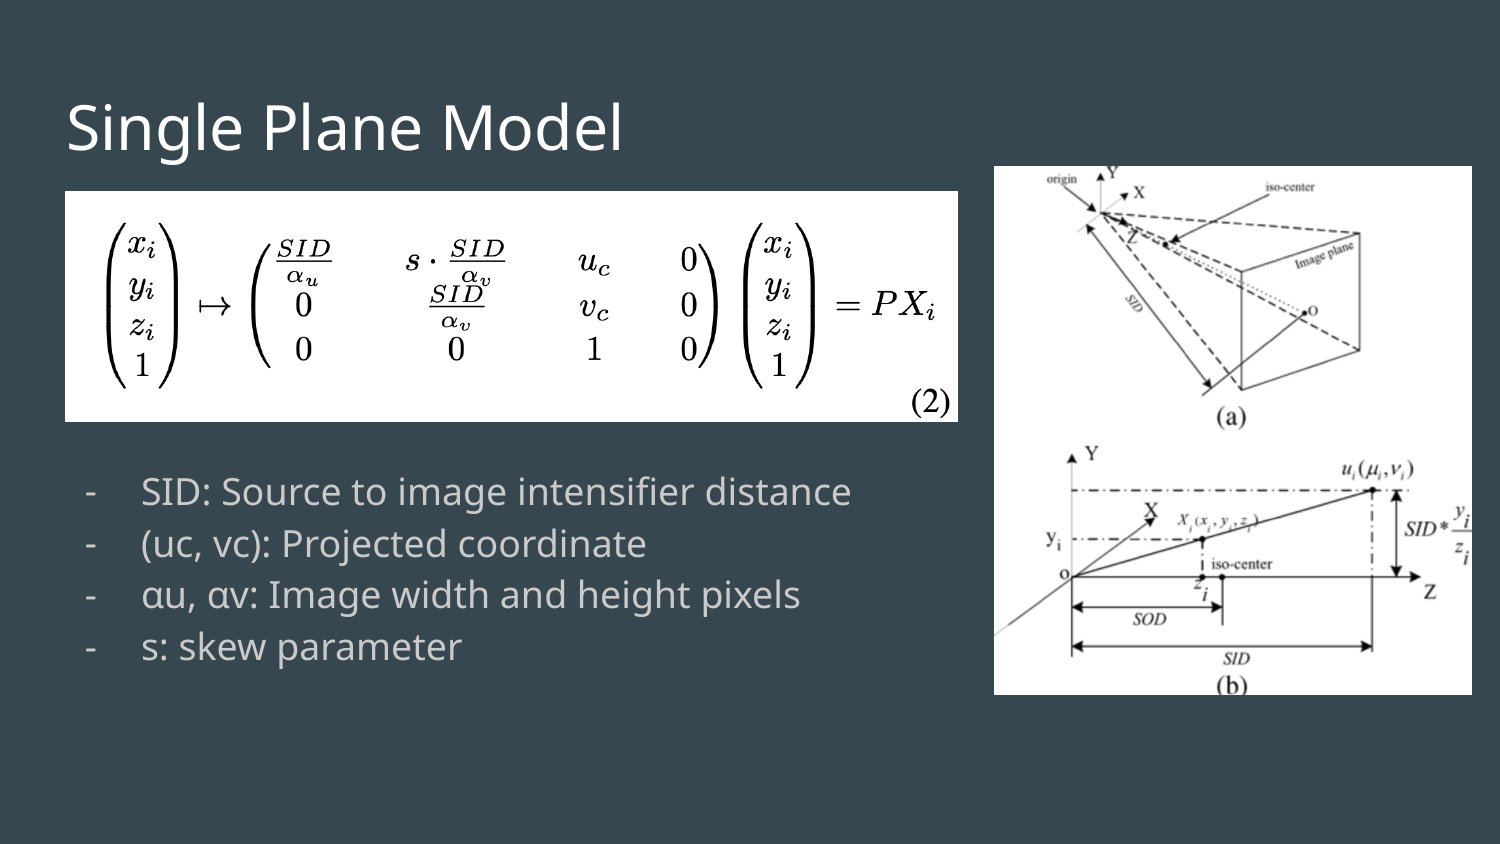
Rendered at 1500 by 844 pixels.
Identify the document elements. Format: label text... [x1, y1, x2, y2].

picture [994, 166, 1472, 695]
title Single Plane Model [51, 72, 1449, 167]
picture [65, 190, 958, 423]
list SID: Source to image intensifier distance (uc, vc): Projected coordinate αu, αv: Image width and height pixels s: skew parameter [51, 446, 978, 750]
